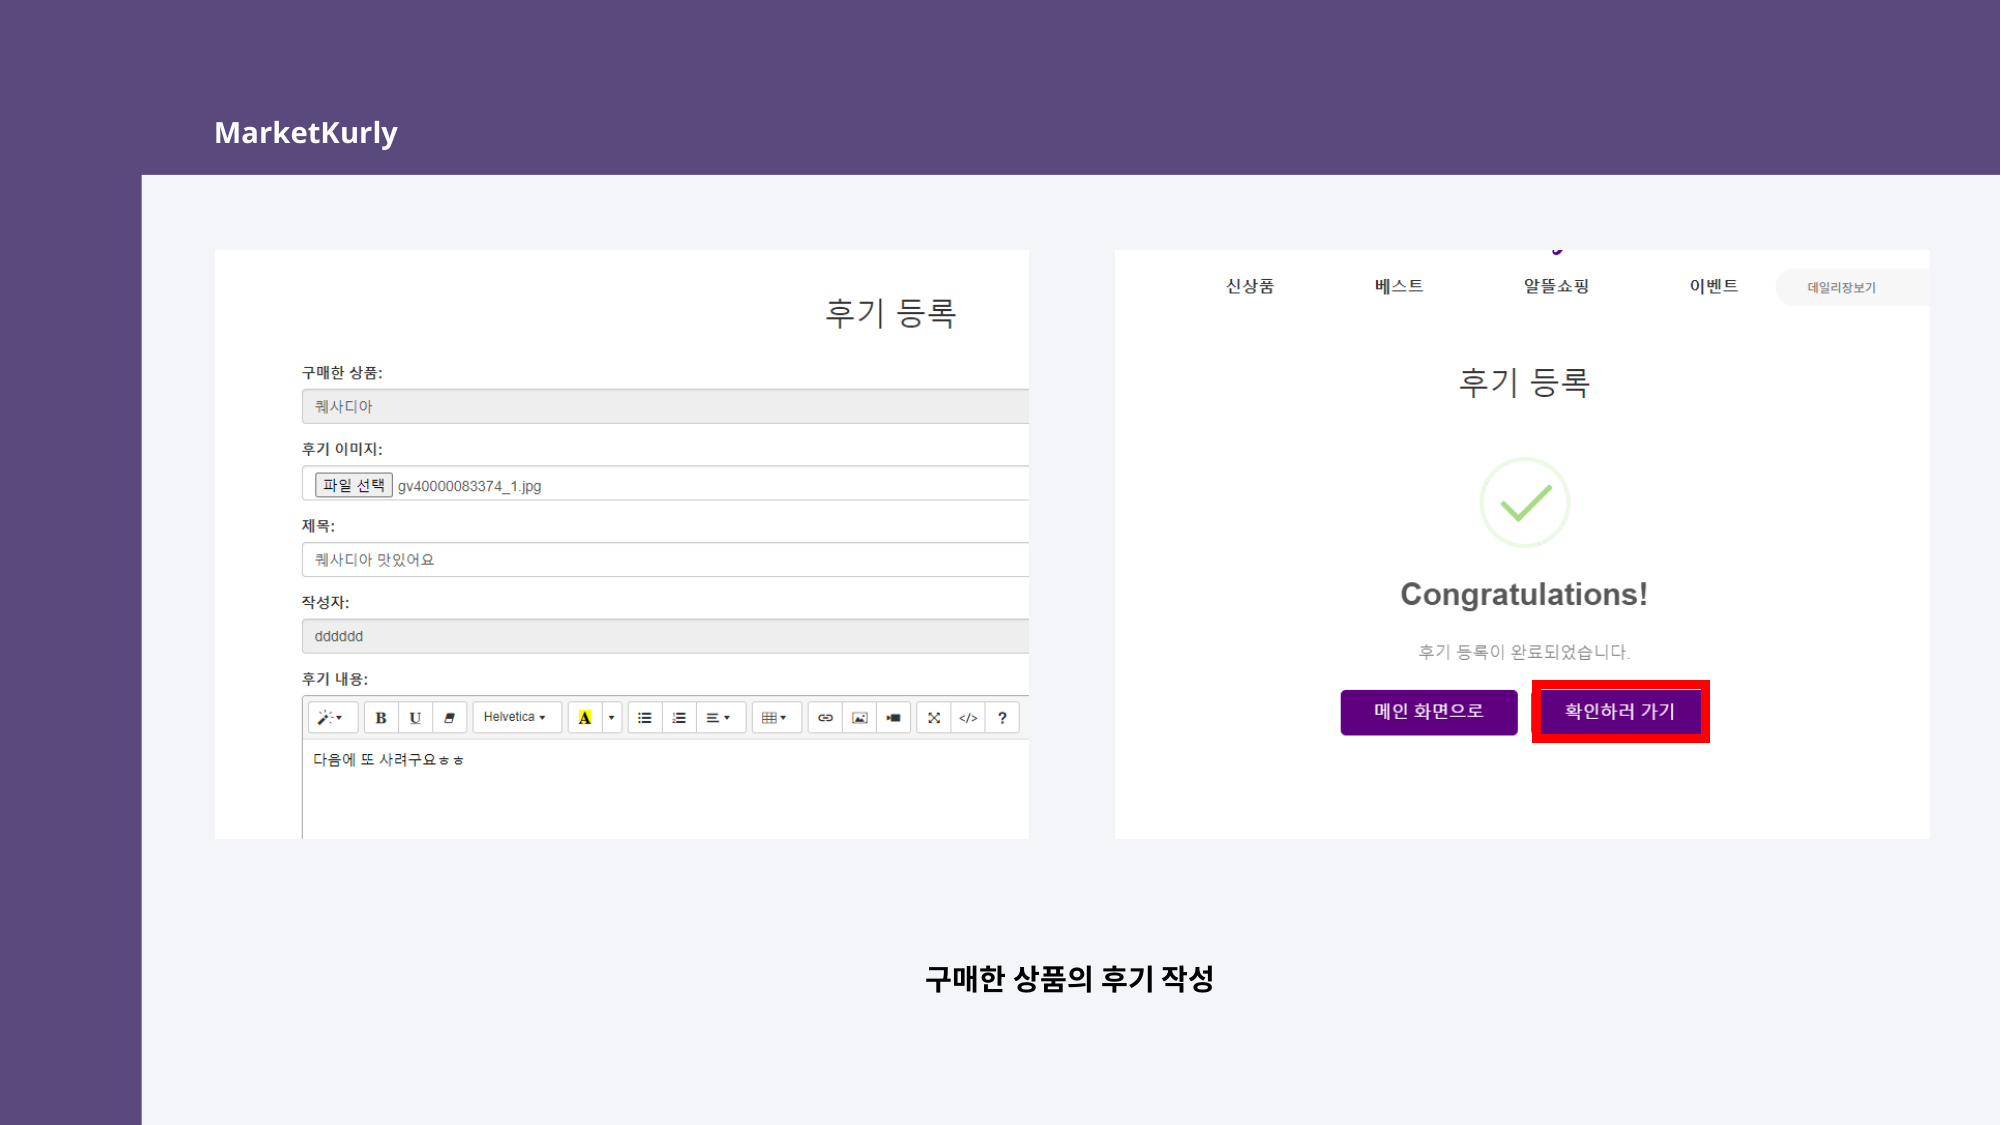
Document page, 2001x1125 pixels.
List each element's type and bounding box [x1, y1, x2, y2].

picture [1115, 250, 1930, 839]
picture [215, 250, 1029, 839]
text_box [141, 72, 2000, 1125]
